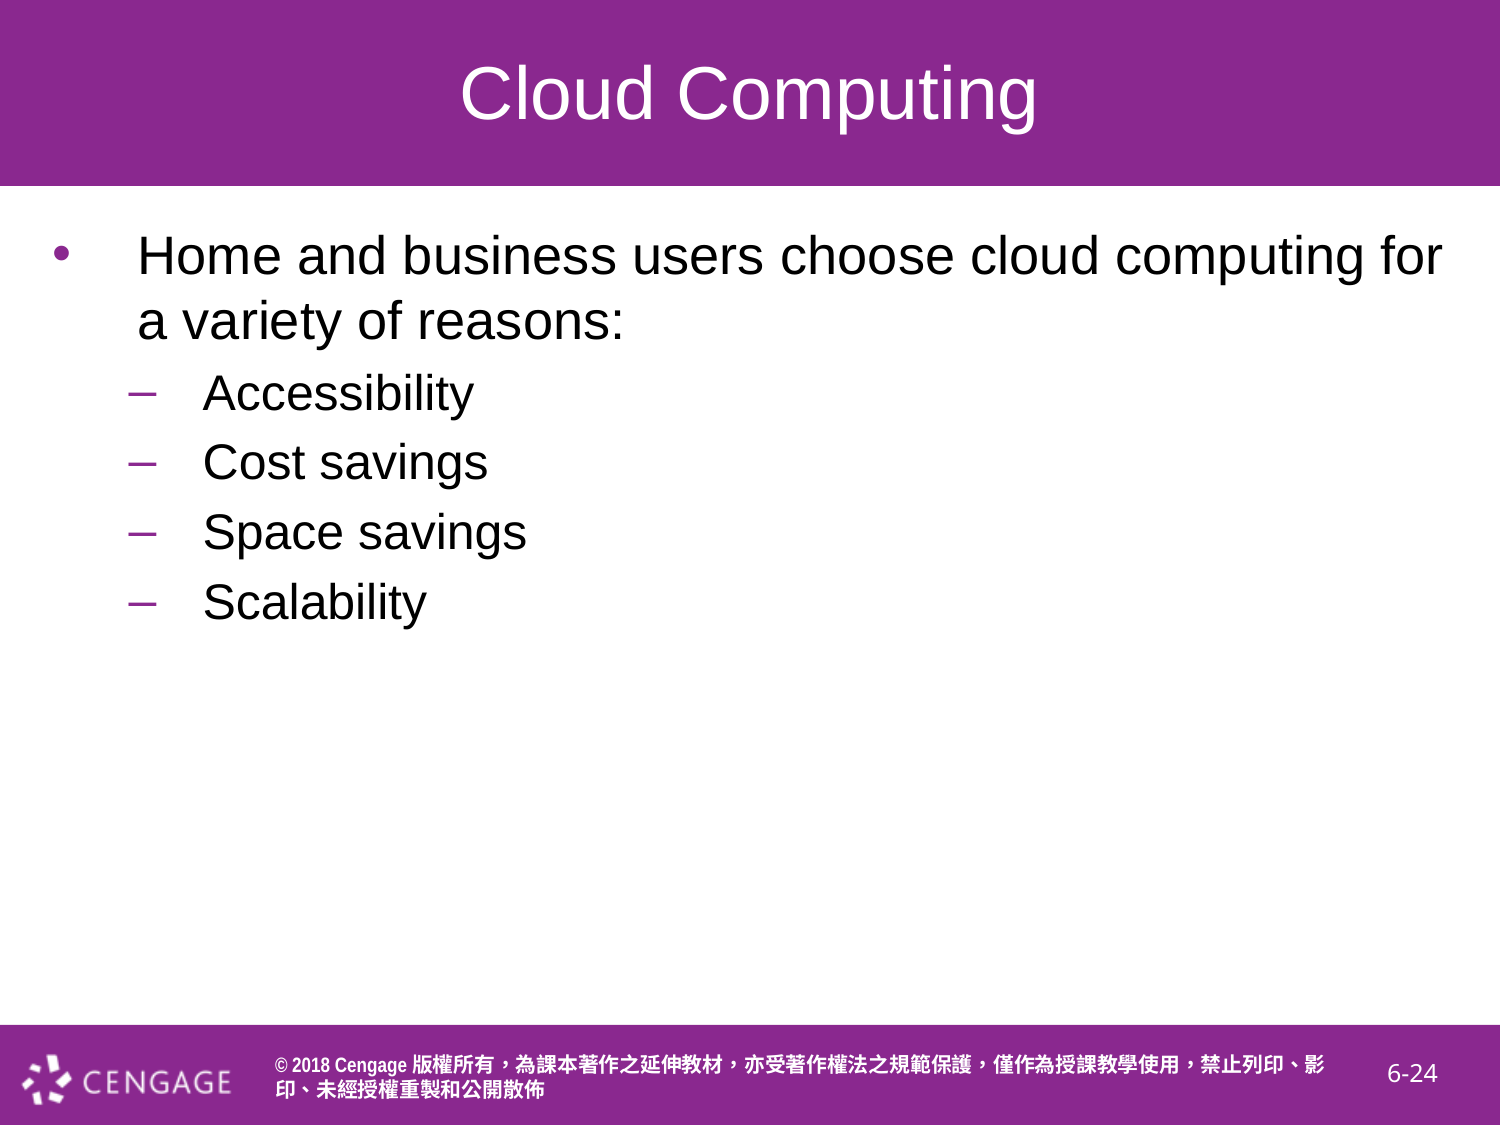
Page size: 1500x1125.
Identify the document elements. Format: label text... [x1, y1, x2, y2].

title Cloud Computing [7, 4, 1493, 175]
list Home and business users choose cloud computing for a variety of reasons: Accessibility Cost savings Space savings Scalability [37, 212, 1475, 1005]
picture [12, 1045, 236, 1113]
